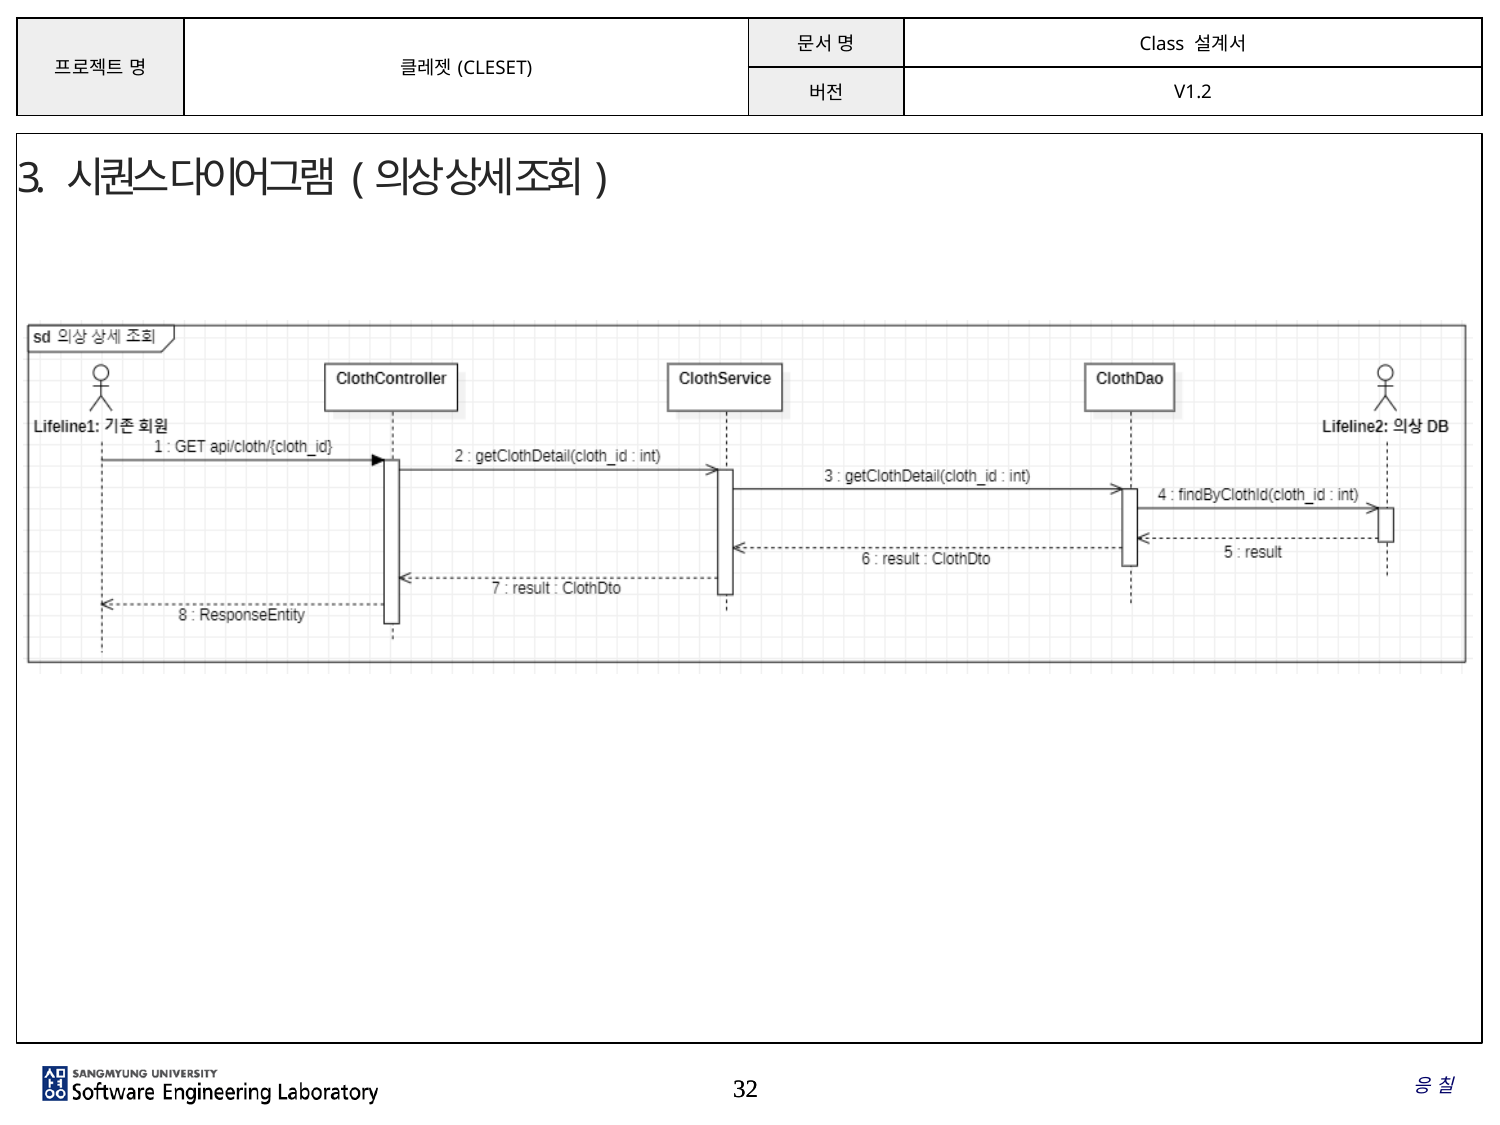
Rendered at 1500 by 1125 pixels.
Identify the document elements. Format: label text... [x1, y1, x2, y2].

picture [22, 320, 1473, 674]
picture [42, 1066, 382, 1106]
text_box 3. 시퀀스 다이어그램 (의상 상세 조회) [2, 143, 623, 209]
footer 응 칠 [994, 1060, 1454, 1110]
